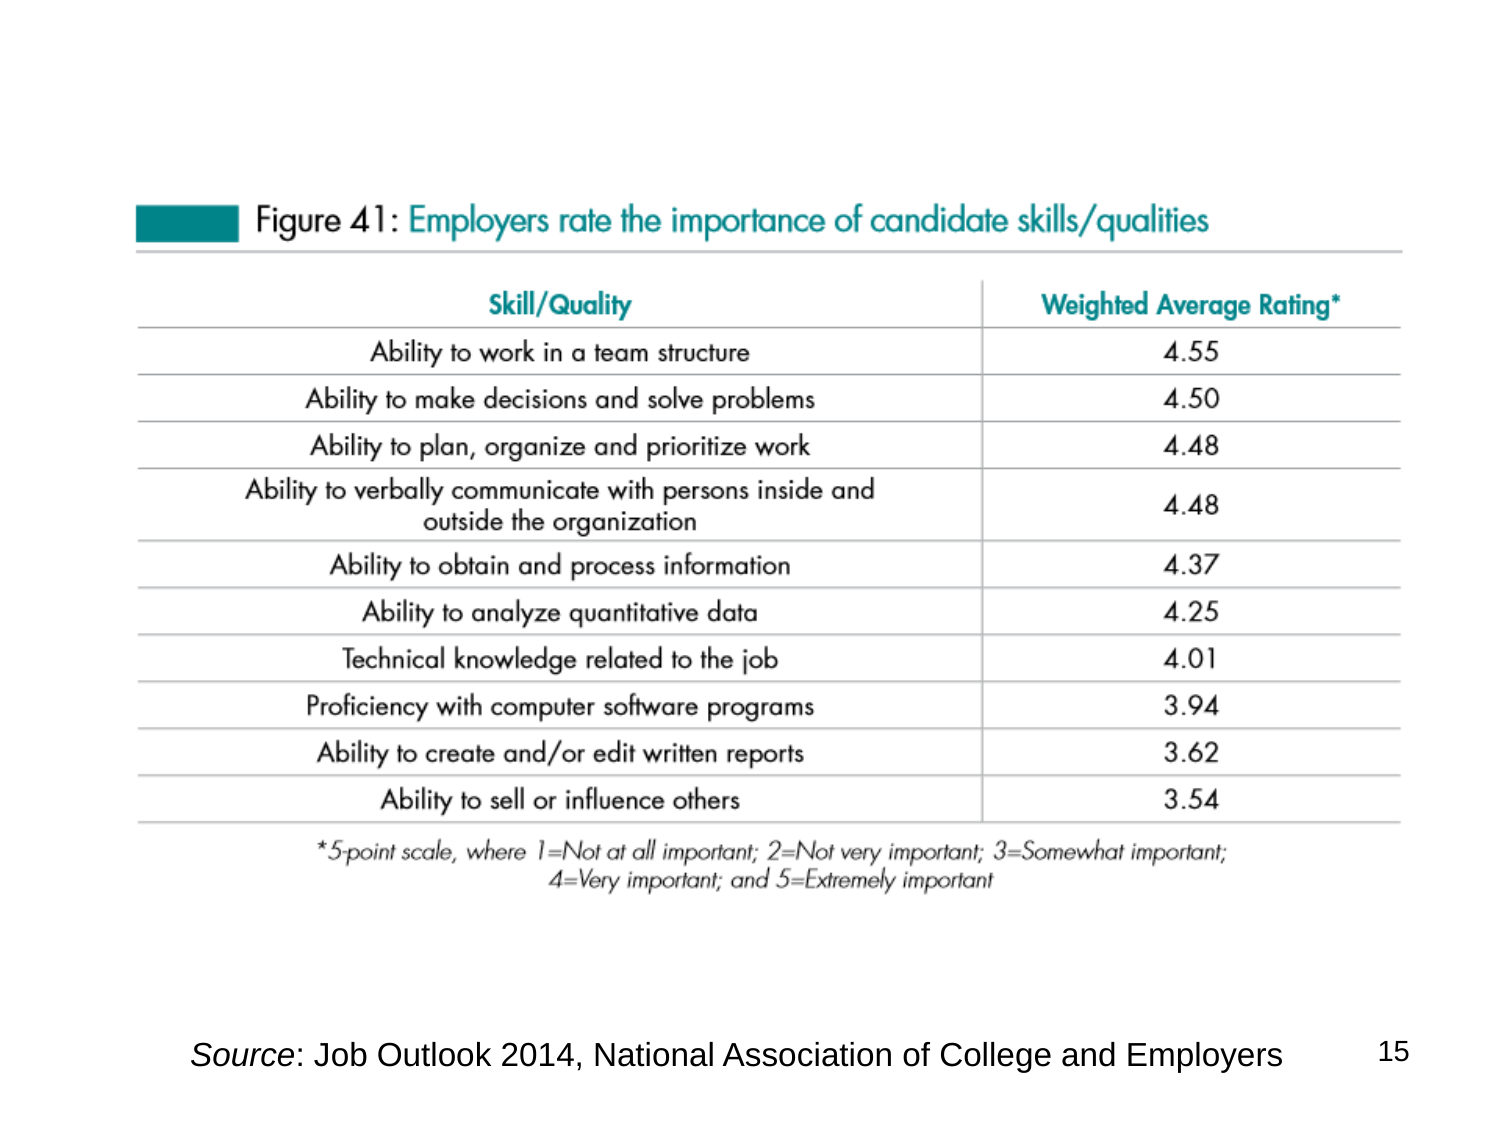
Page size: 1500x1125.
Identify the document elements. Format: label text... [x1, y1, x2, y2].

picture [80, 155, 1420, 970]
slide_number 15 [1074, 1024, 1425, 1103]
text_box Source: Job Outlook 2014, National Association of College and Employers [175, 1025, 1300, 1081]
